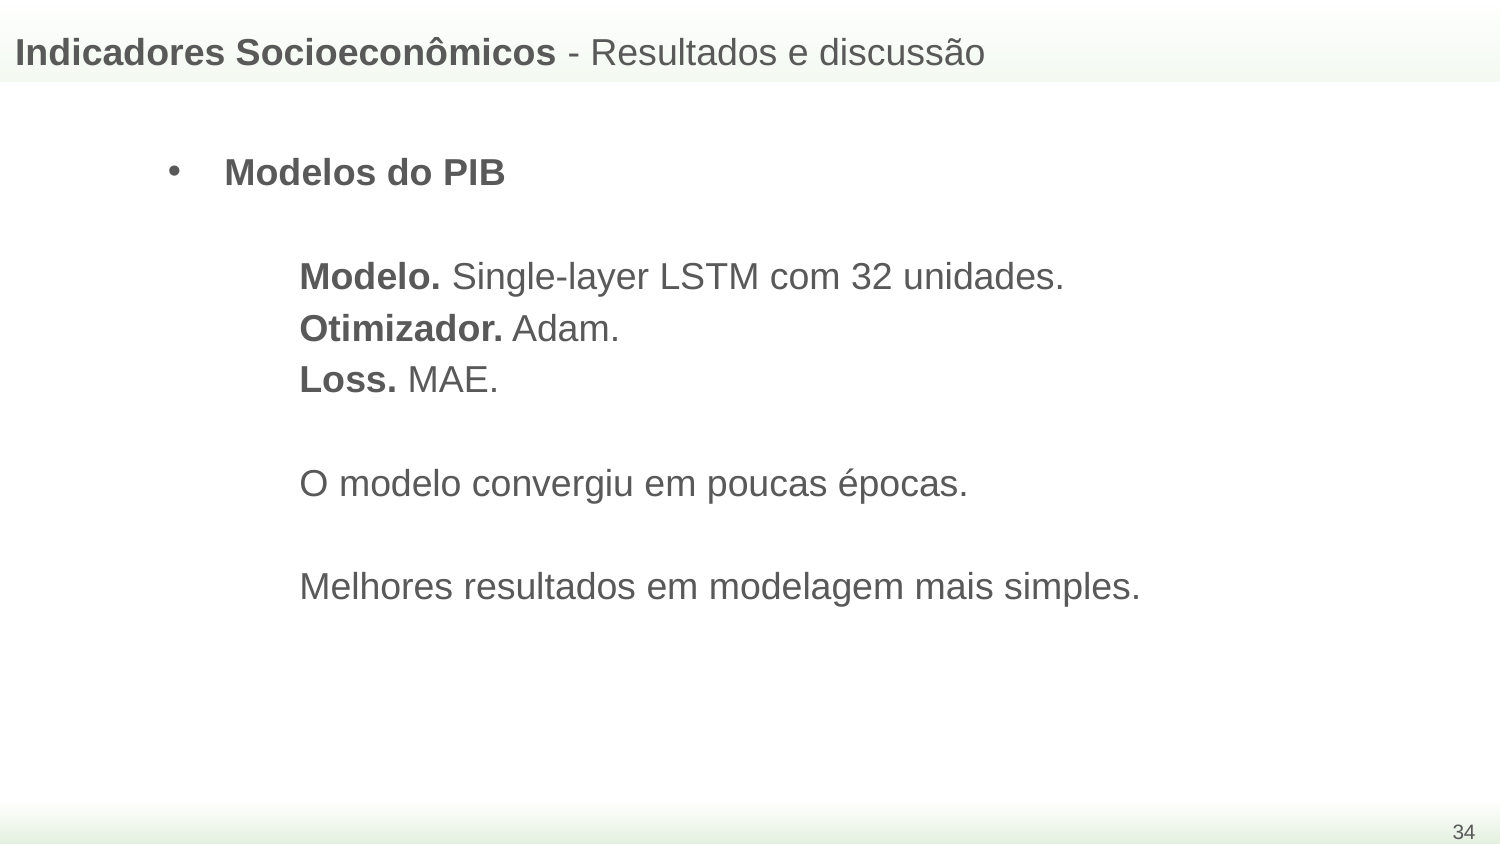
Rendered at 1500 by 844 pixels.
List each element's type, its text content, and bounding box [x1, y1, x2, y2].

list Indicadores Socioeconômicos - Resultados e discussão [0, 0, 1483, 100]
list Modelos do PIB Modelo. Single-layer LSTM com 32 unidades. Otimizador. Adam. Loss. MAE. O modelo convergiu em poucas épocas. Melhores resultados em modelagem mais simples. [134, 126, 1336, 687]
slide_number ‹#› [1400, 798, 1491, 844]
